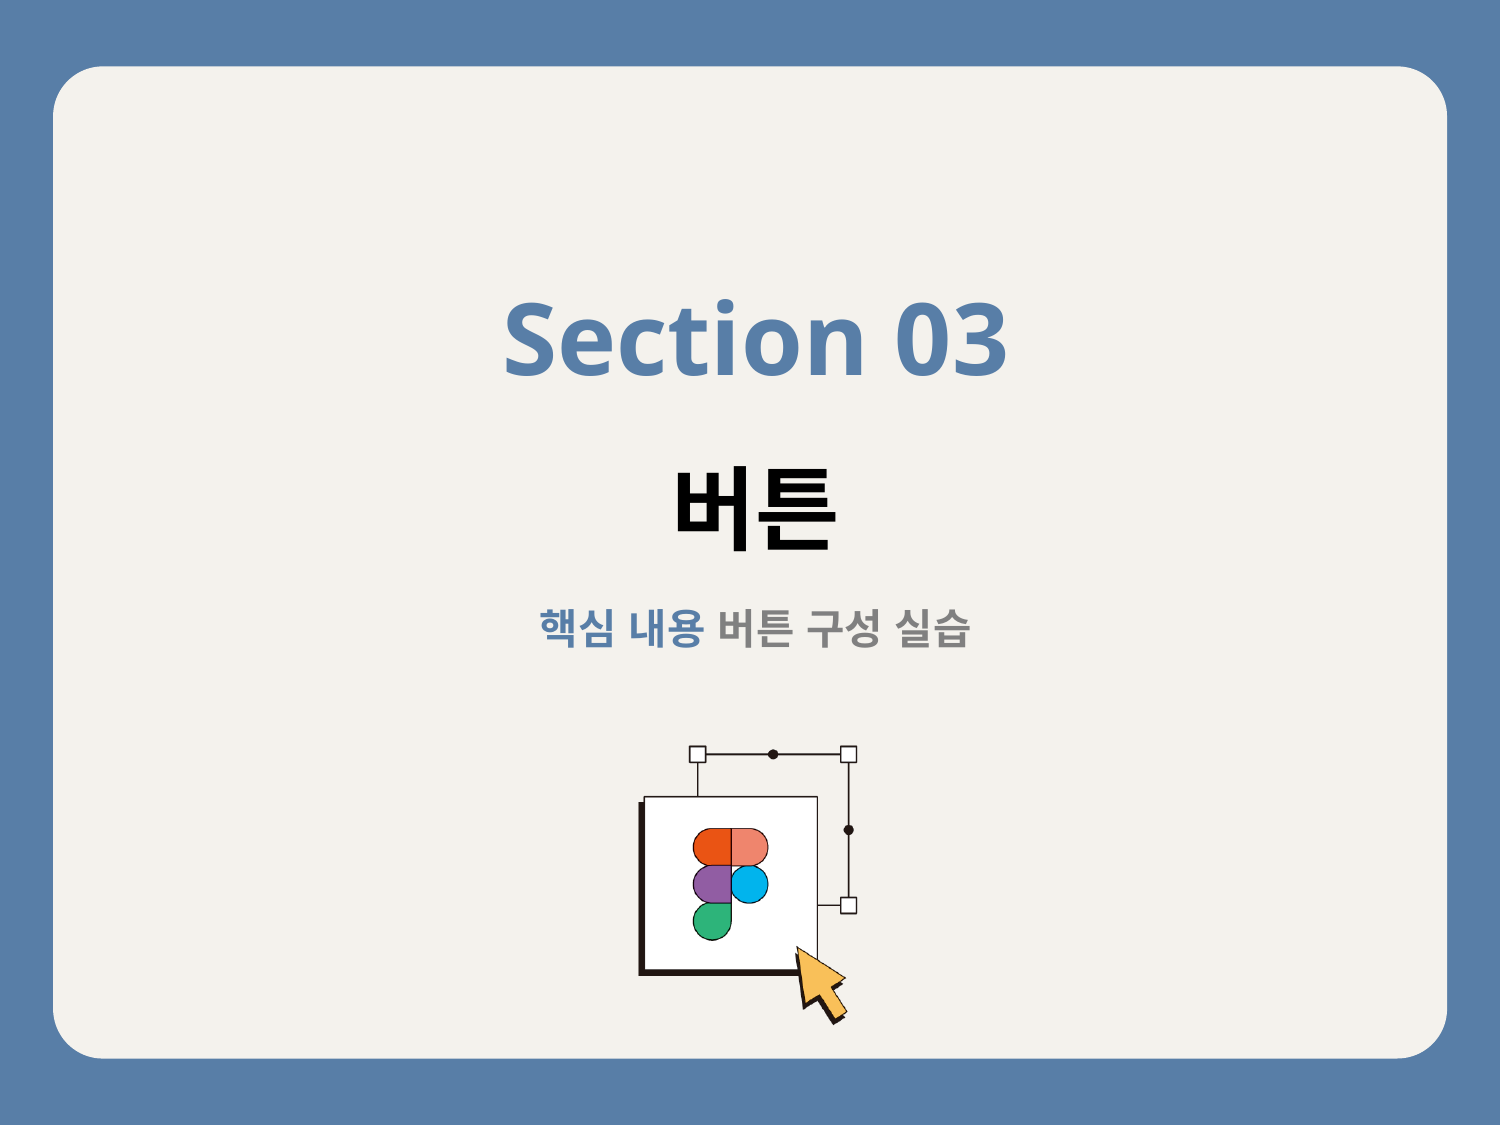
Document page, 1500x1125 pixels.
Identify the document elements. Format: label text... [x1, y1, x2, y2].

list 핵심 내용 버튼 구성 실습 [123, 550, 1389, 705]
picture [608, 727, 911, 1054]
list 버튼 [123, 429, 1389, 550]
list Section 03 [123, 257, 1389, 413]
